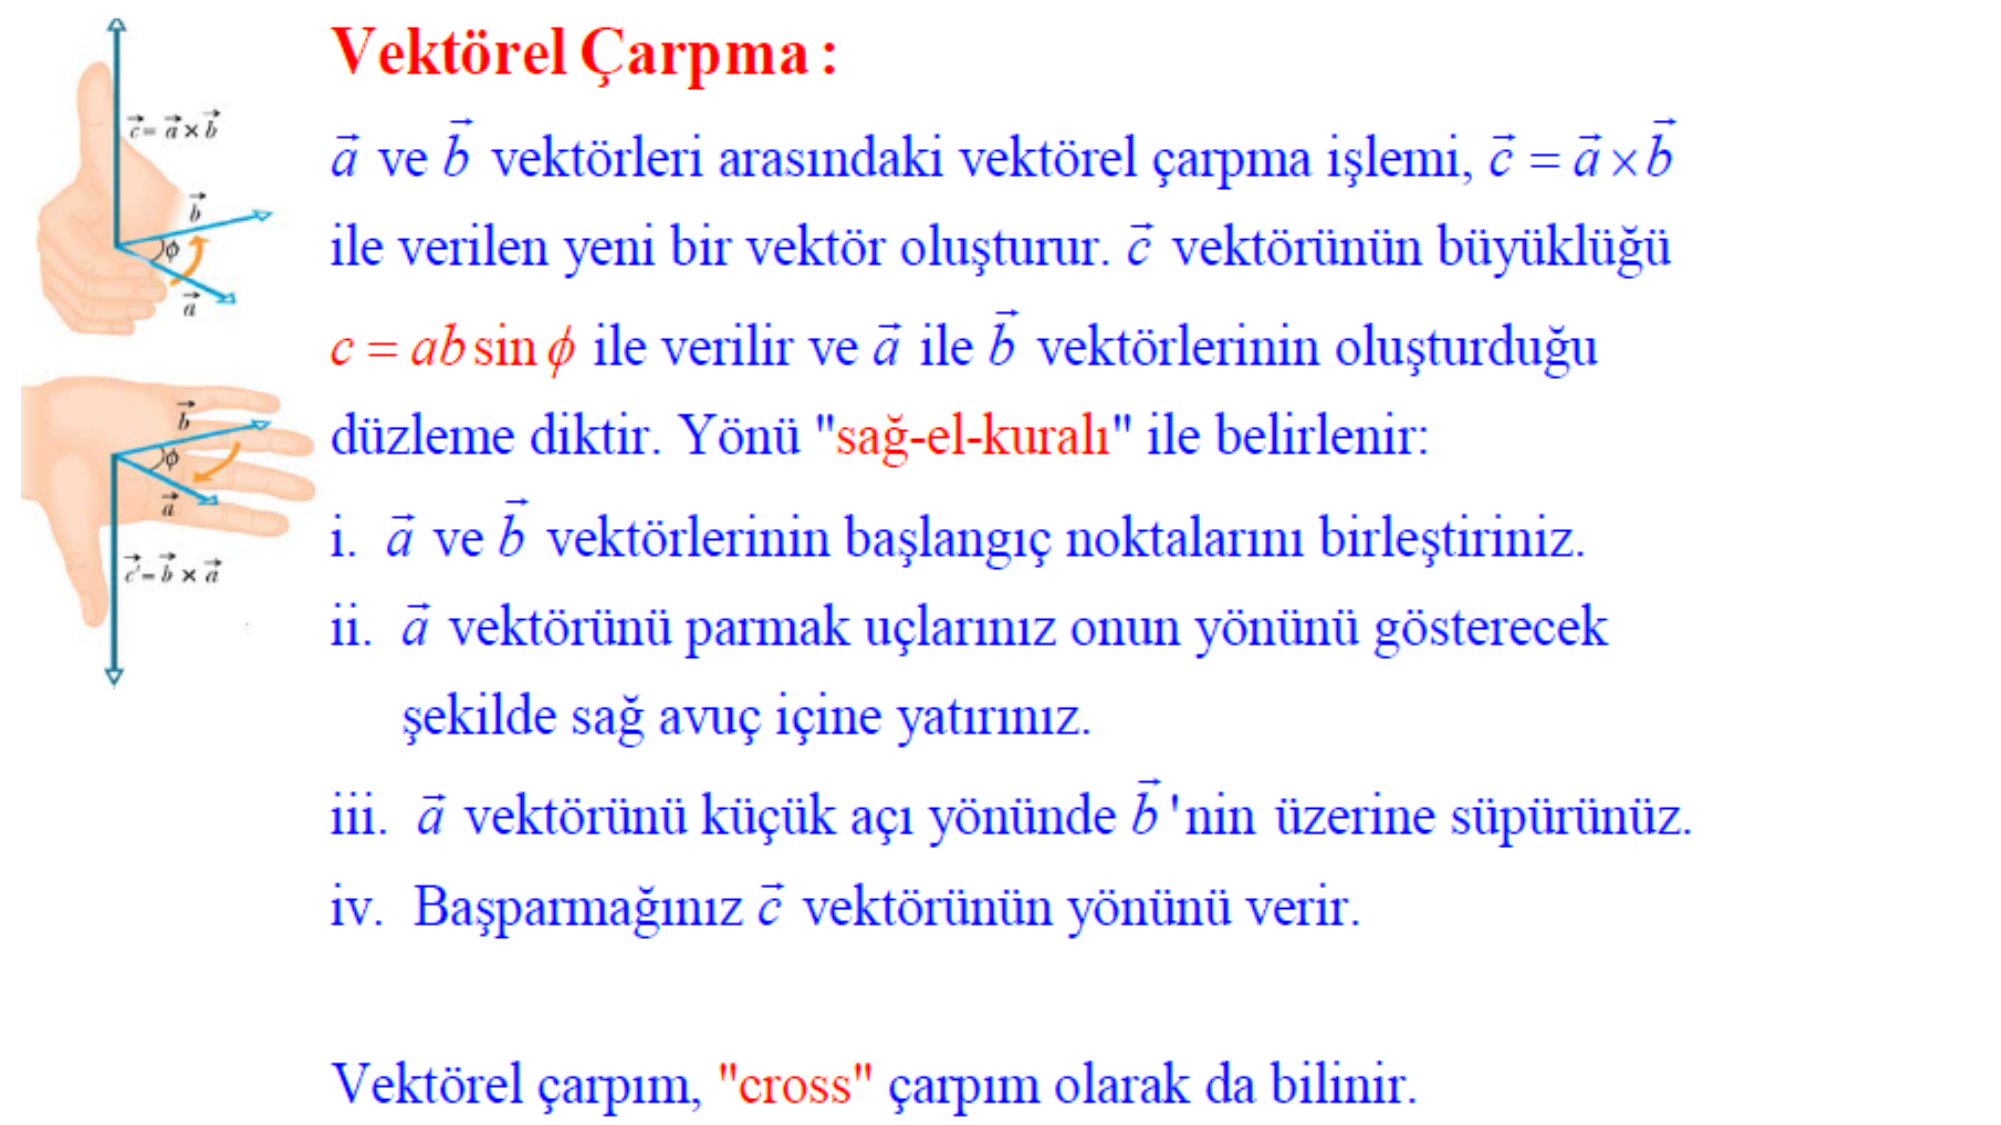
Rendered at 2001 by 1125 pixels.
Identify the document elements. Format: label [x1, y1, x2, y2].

list [20, 0, 1699, 1125]
